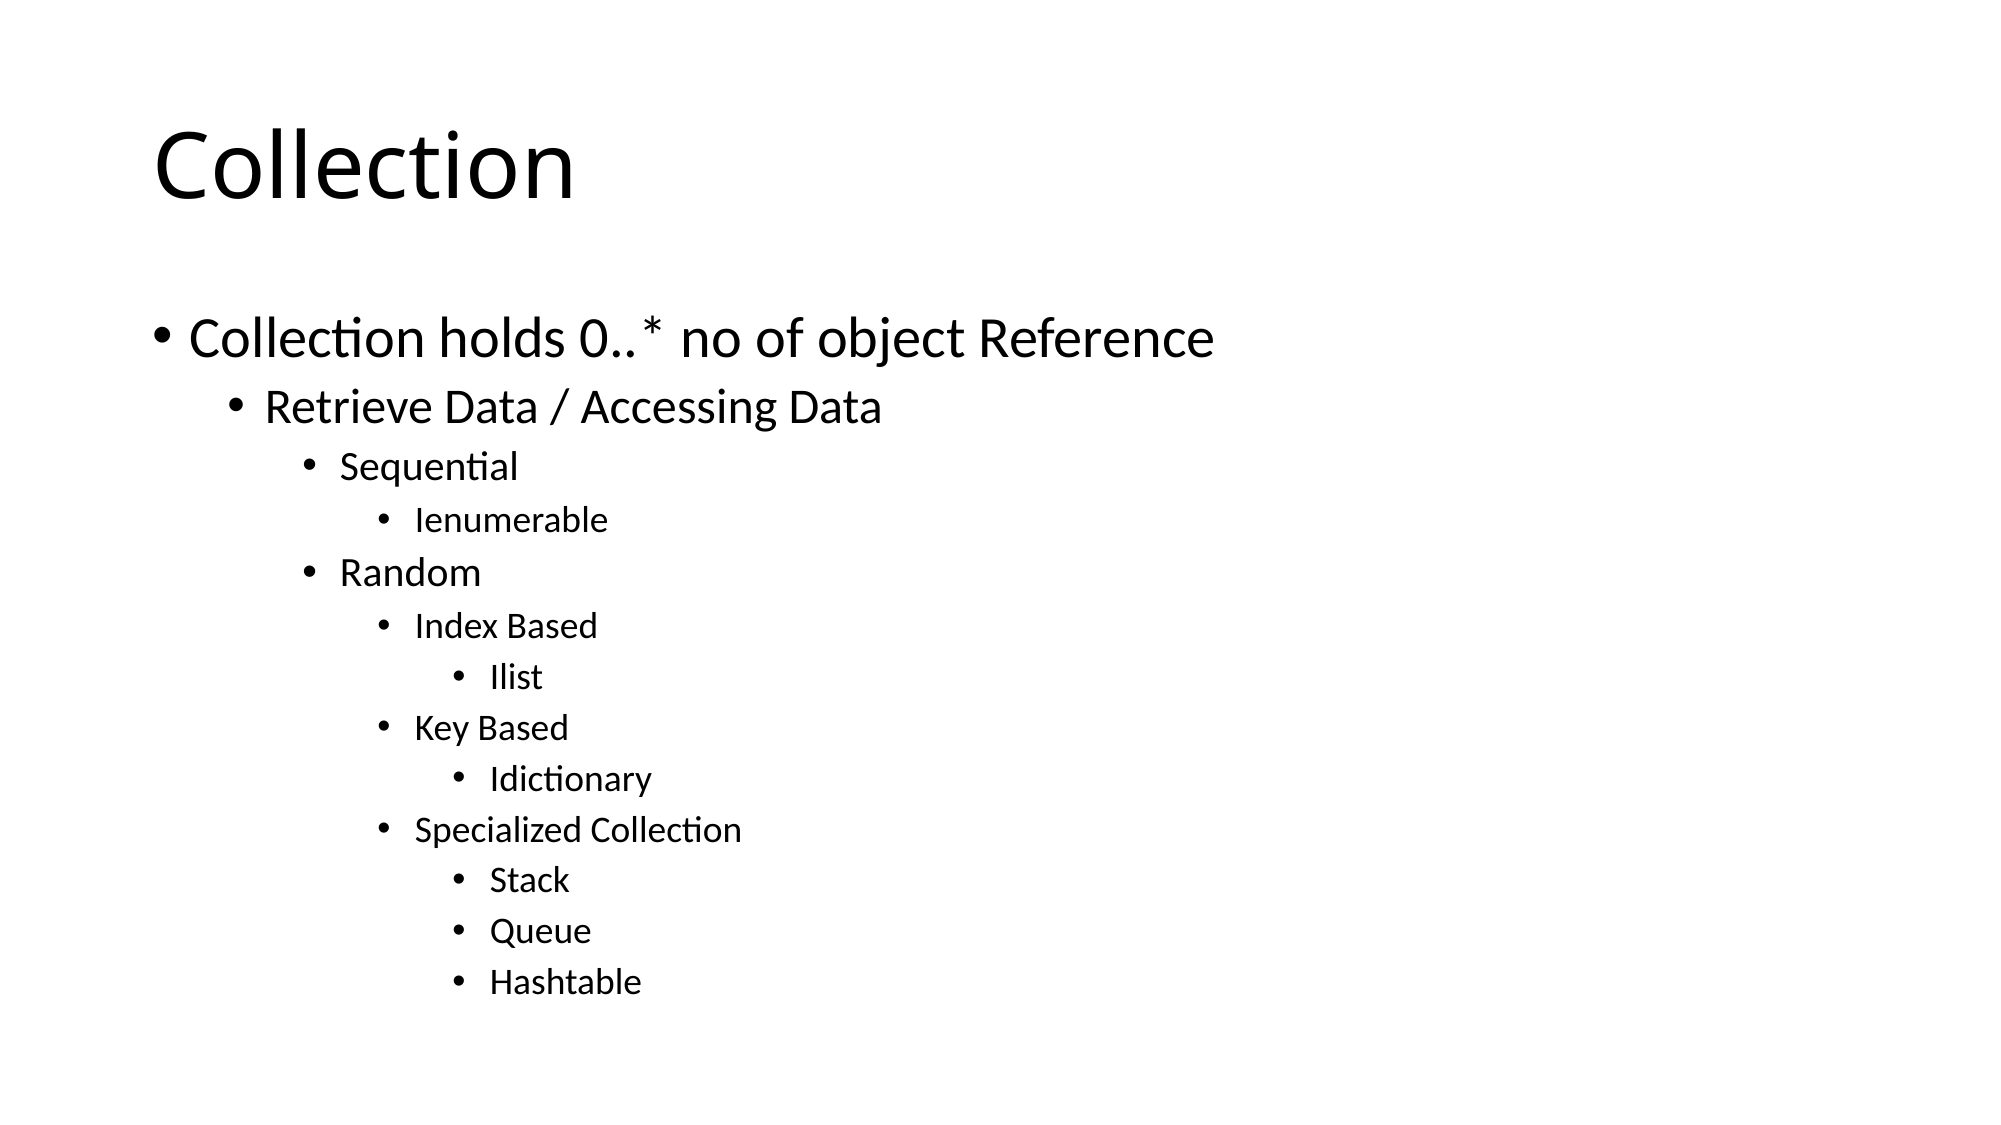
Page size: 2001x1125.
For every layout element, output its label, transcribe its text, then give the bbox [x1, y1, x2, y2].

list Collection holds 0..* no of object Reference Retrieve Data / Accessing Data Sequential Ienumerable Random Index Based Ilist Key Based Idictionary Specialized Collection Stack Queue Hashtable [137, 299, 1863, 1014]
title Collection [137, 59, 1863, 278]
